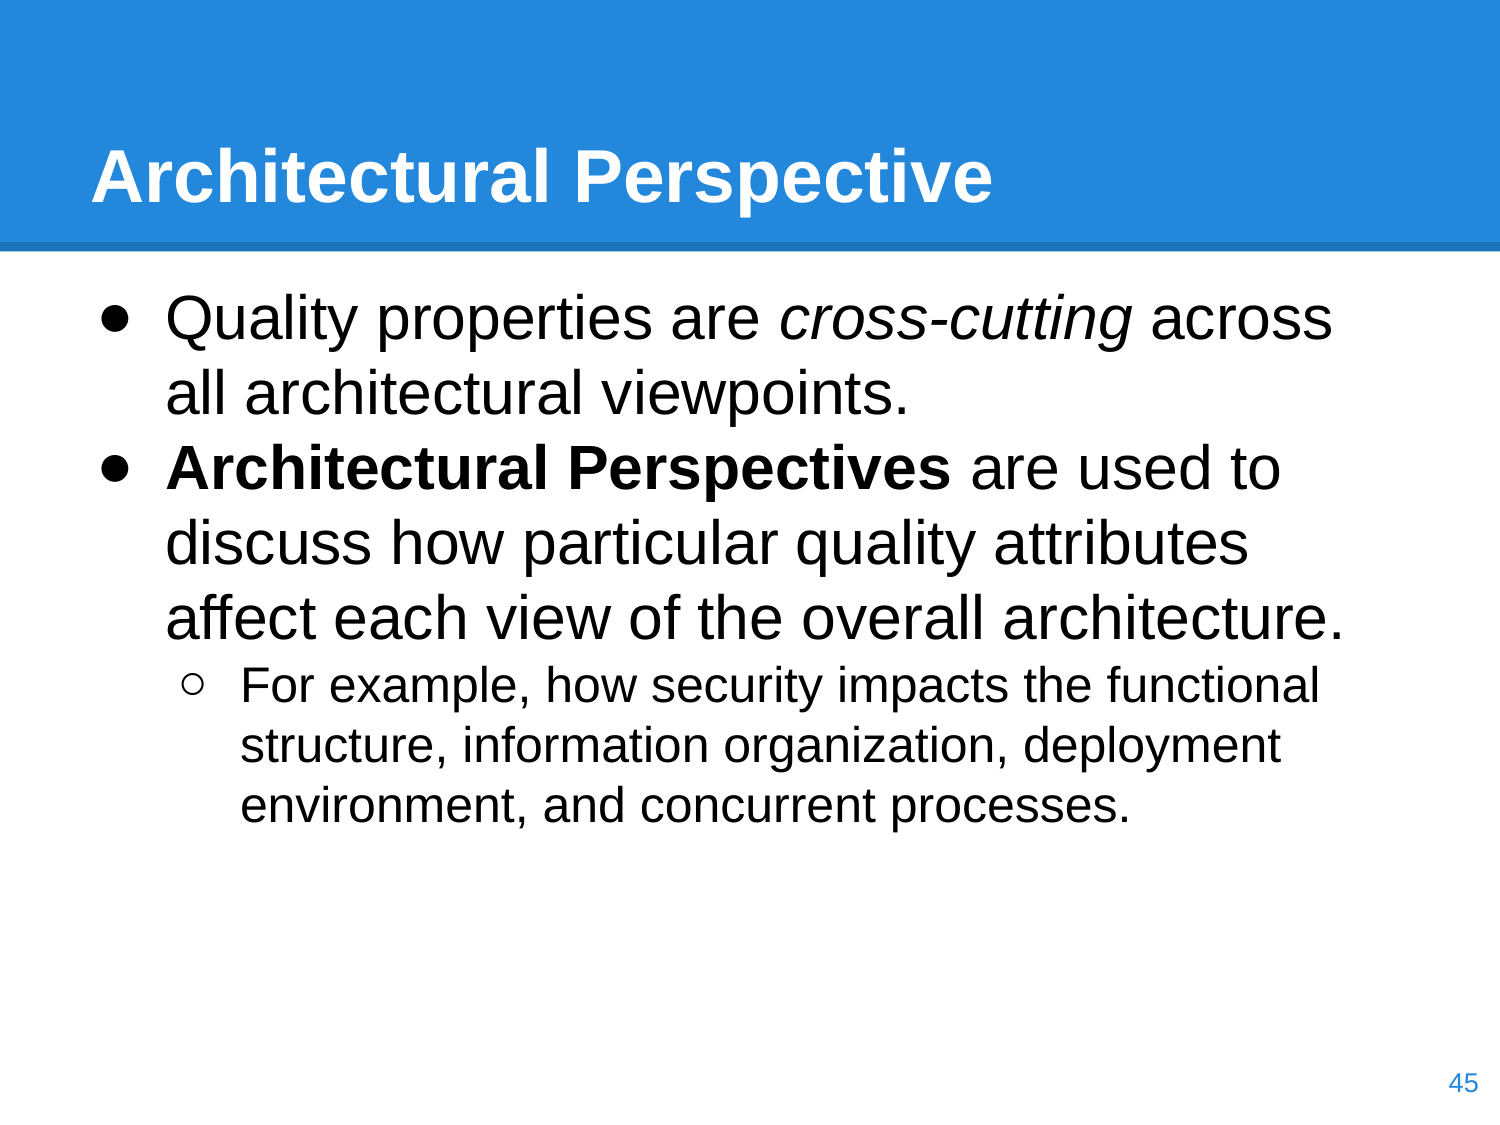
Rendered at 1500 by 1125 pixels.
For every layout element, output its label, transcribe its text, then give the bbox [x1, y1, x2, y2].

slide_number ‹#› [1403, 1038, 1494, 1125]
title Architectural Perspective [75, 45, 1425, 233]
list Quality properties are cross-cutting across all architectural viewpoints. Architectural Perspectives are used to discuss how particular quality attributes affect each view of the overall architecture. For example, how security impacts the functional structure, information organization, deployment environment, and concurrent processes. [75, 262, 1425, 1078]
